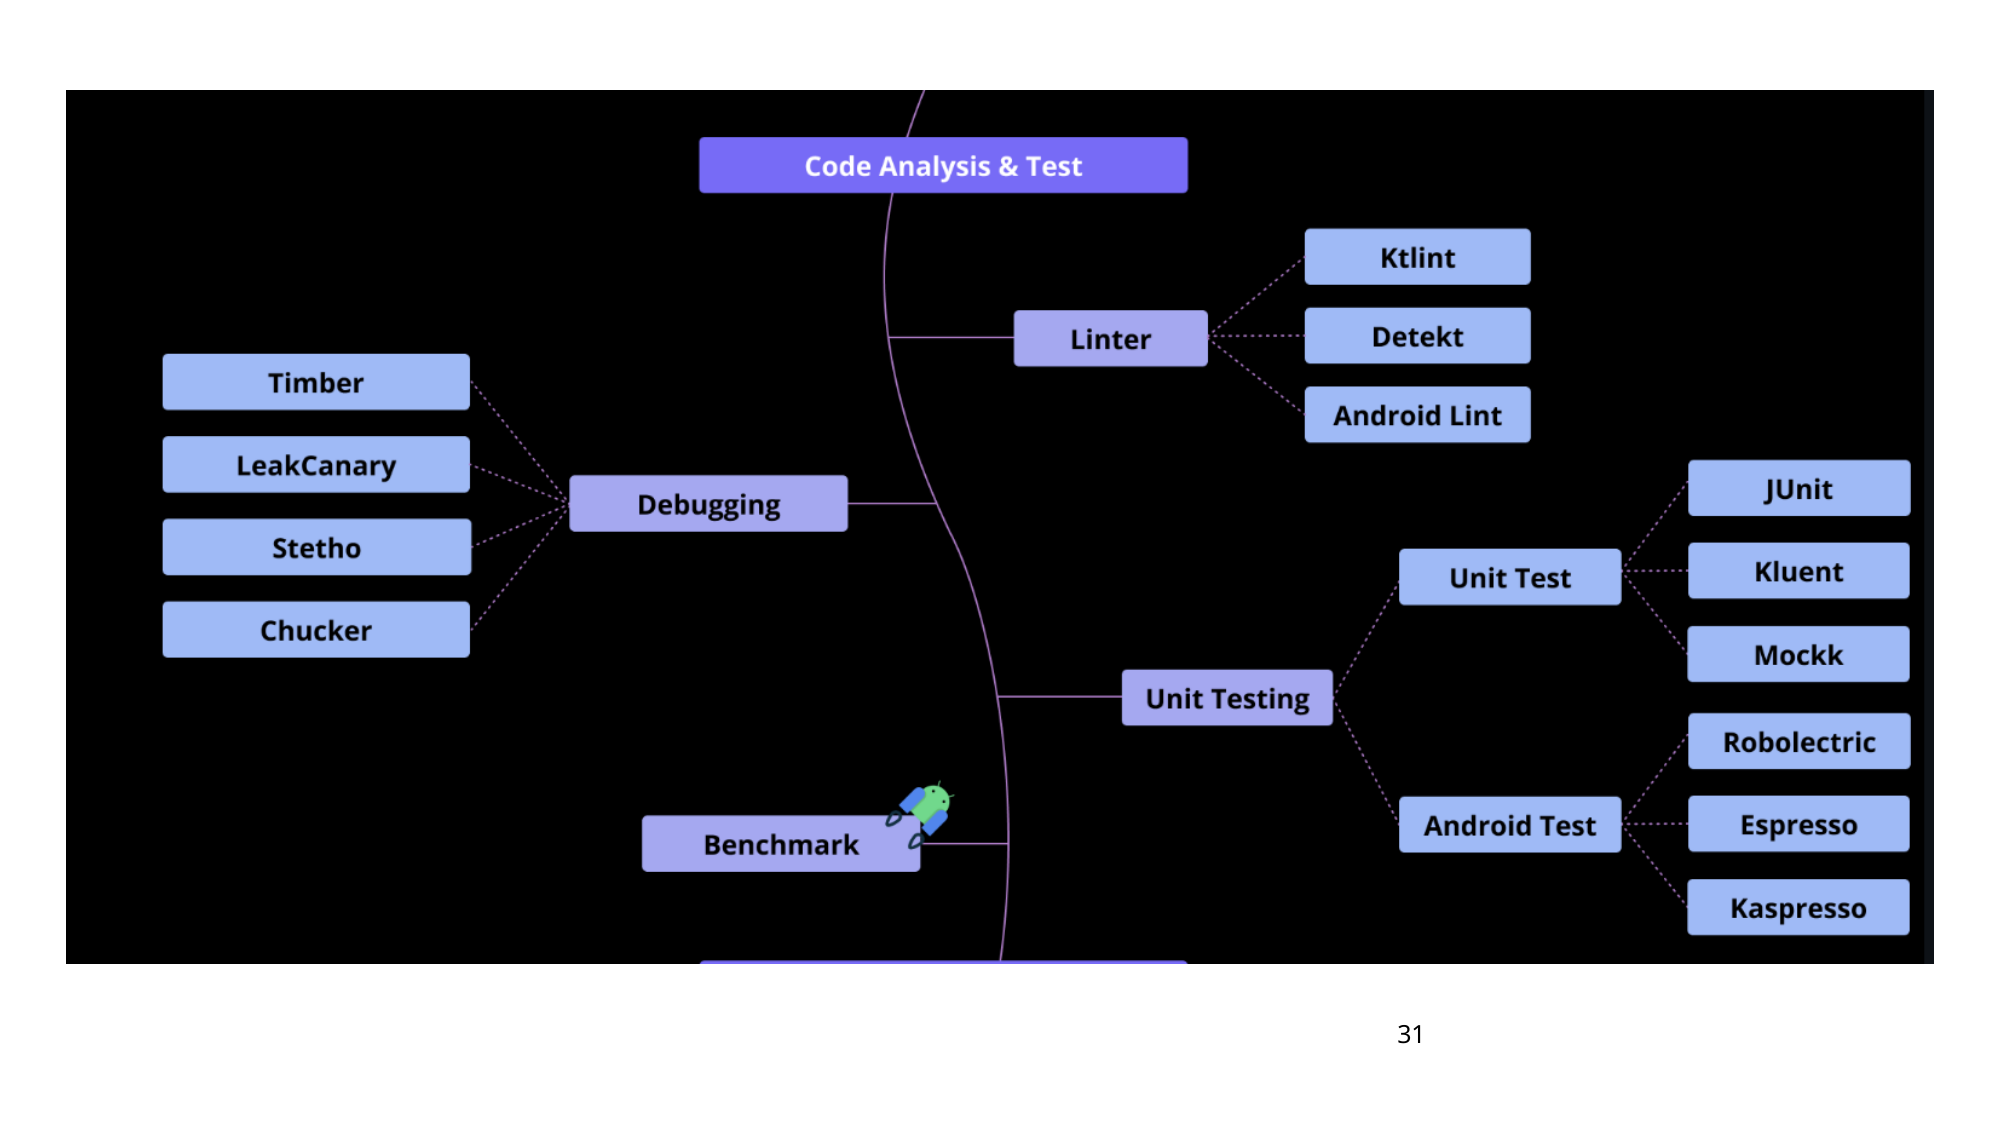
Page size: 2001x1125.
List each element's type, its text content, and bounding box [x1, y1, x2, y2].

slide_number ‹#› [966, 975, 1434, 1125]
picture [66, 90, 1934, 964]
